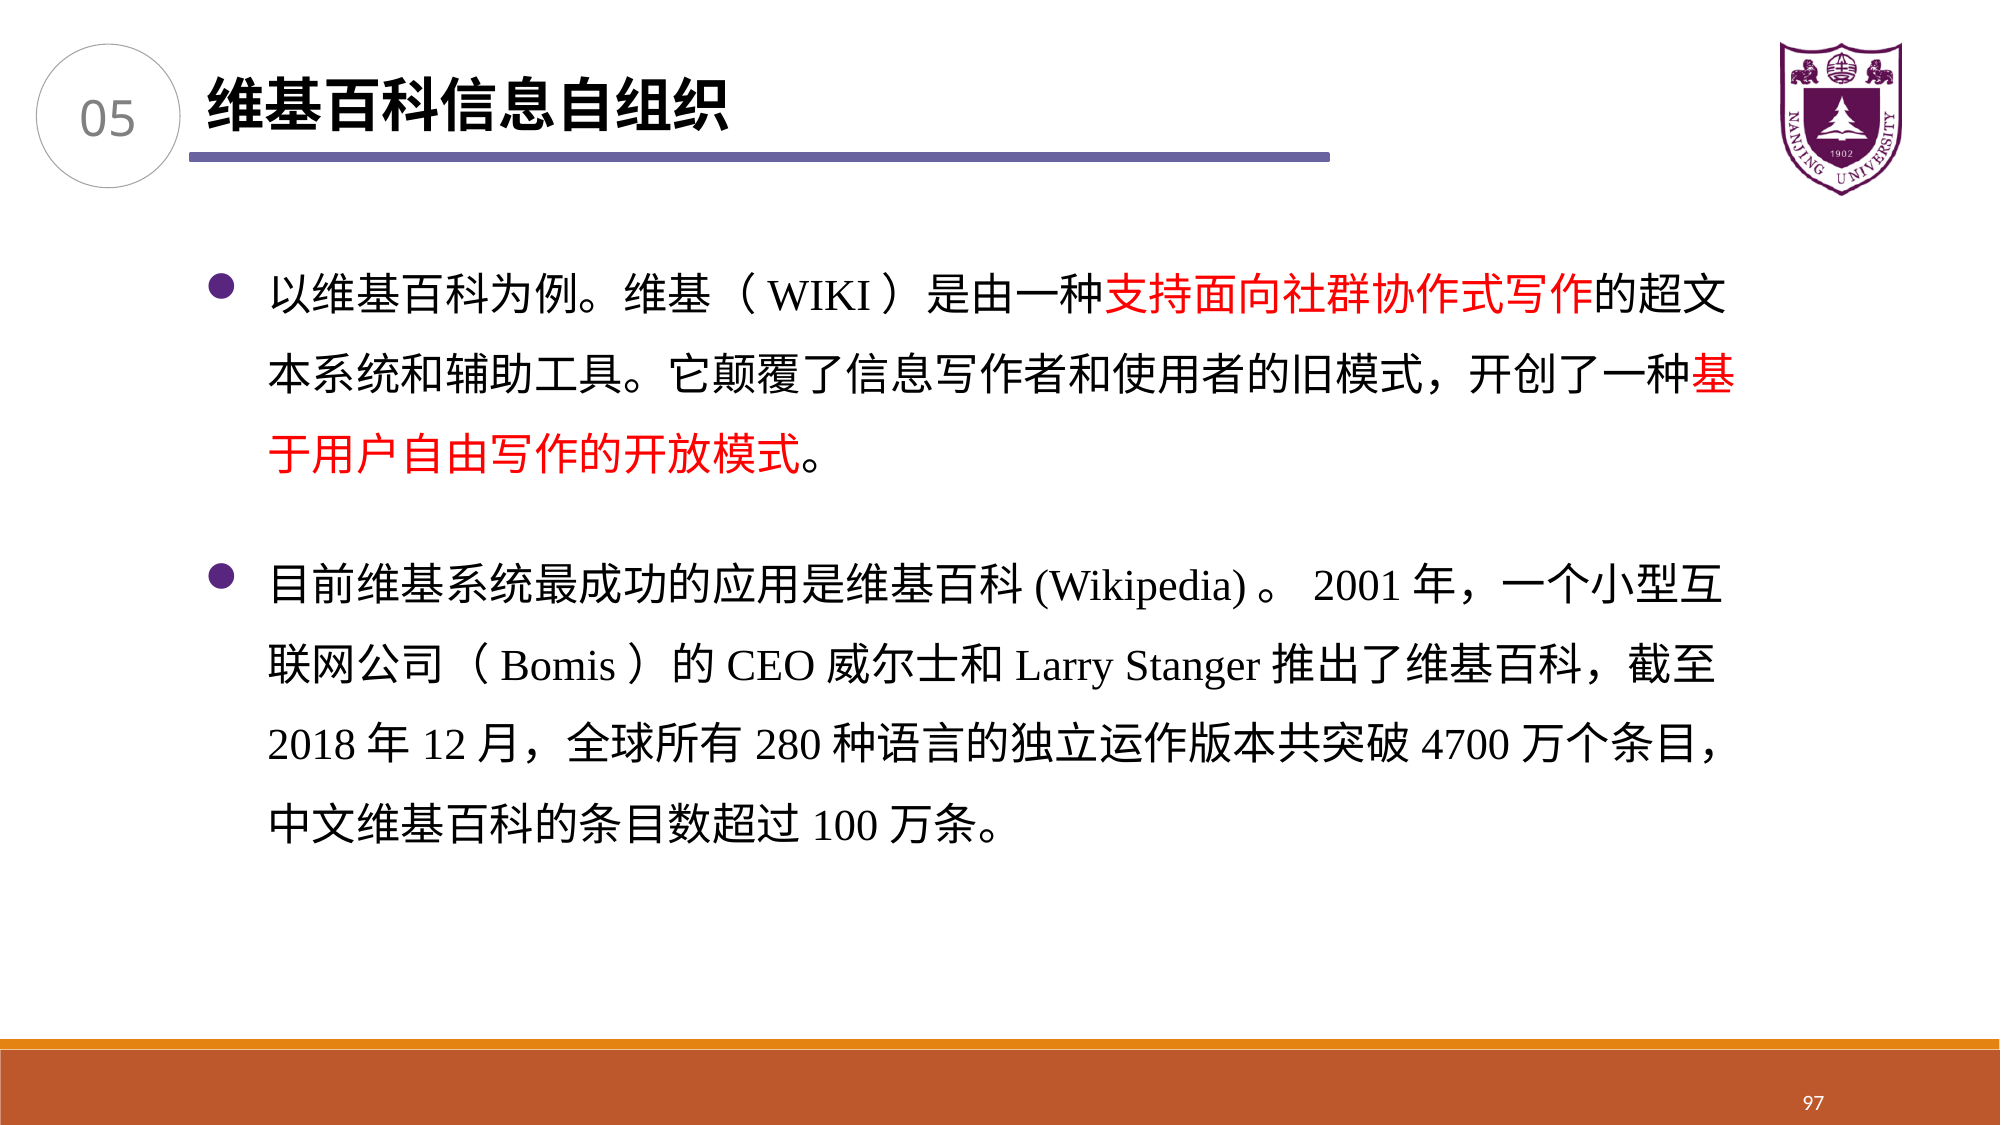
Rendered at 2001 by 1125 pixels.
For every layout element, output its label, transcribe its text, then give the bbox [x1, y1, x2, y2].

text_box [189, 152, 1330, 162]
text_box 维基百科信息自组织 [191, 60, 747, 146]
text_box 以维基百科为例。维基（WIKI）是由一种支持面向社群协作式写作的超文本系统和辅助工具。它颠覆了信息写作者和使用者的旧模式，开创了一种基于用户自由写作的开放模式。 目前维基系统最成功的应用是维基百科(Wikipedia)。2001年，一个小型互联网公司（Bomis）的CEO威尔士和Larry Stanger推出了维基百科，截至2018年12月，全球所有280种语言的独立运作版本共突破4700万个条目，中文维基百科的条目数超过100万条。 [190, 231, 1781, 947]
text_box 05 [35, 42, 182, 190]
picture [1779, 42, 1902, 196]
text_box [169, 315, 1969, 1059]
slide_number 97 [1624, 1071, 1840, 1125]
